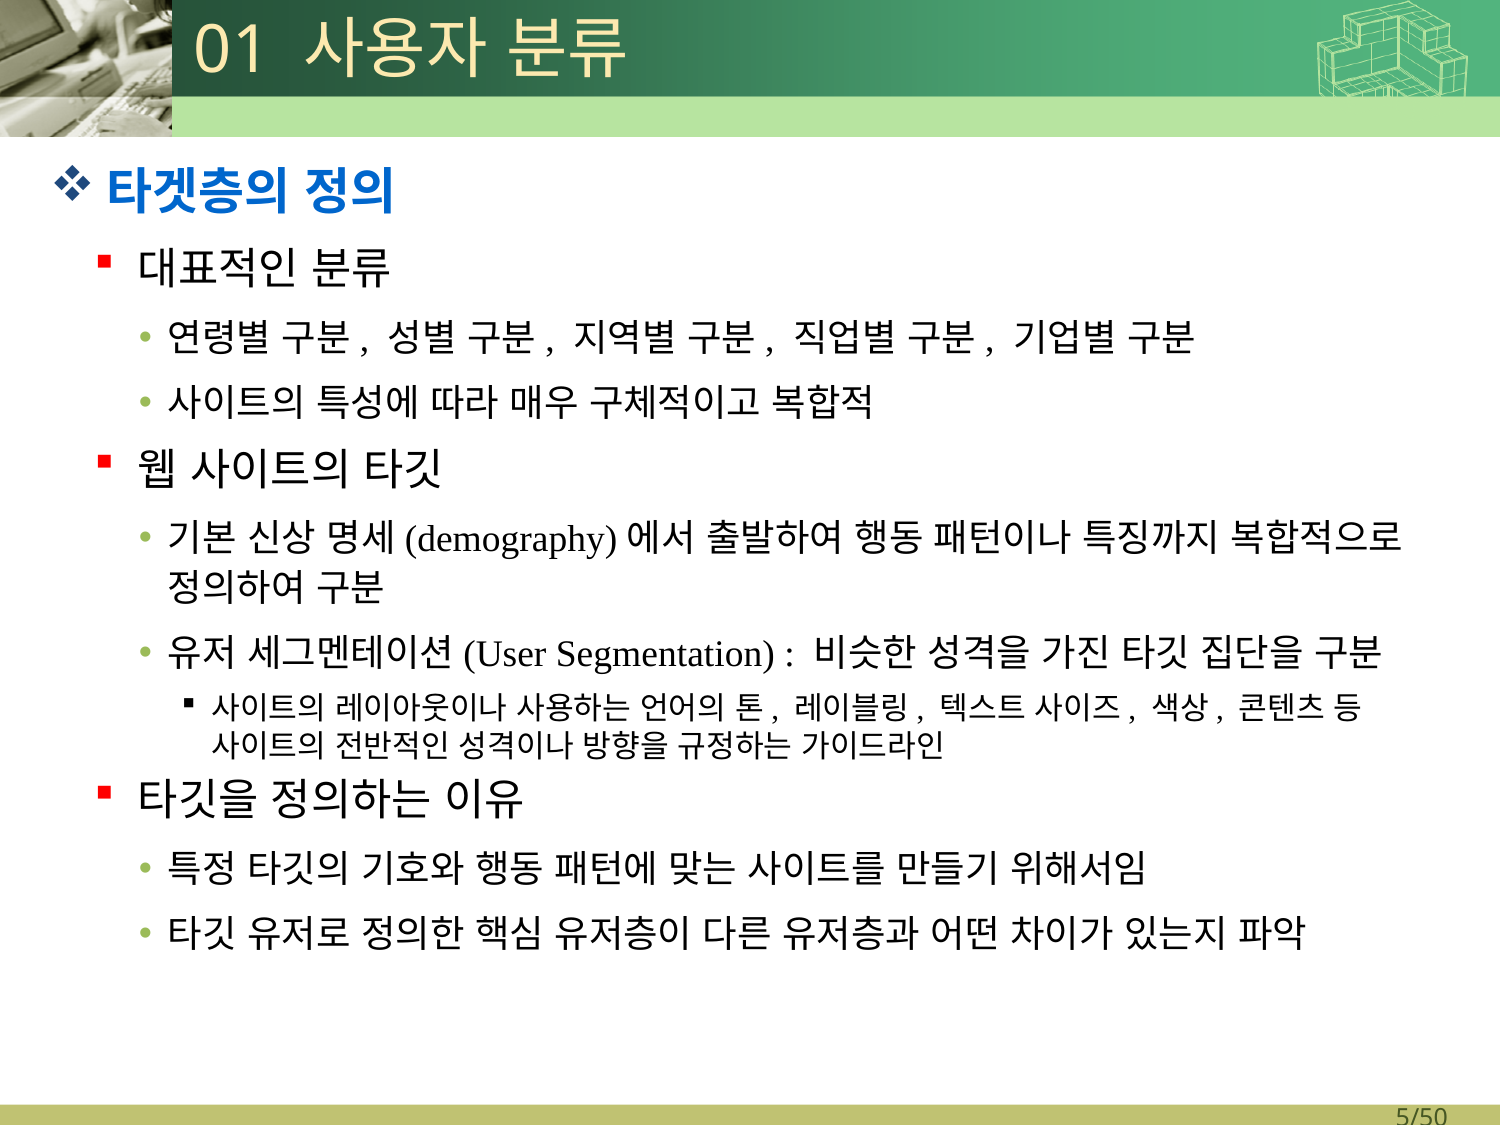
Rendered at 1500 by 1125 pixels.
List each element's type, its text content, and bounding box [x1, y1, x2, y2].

picture [0, 0, 1500, 151]
list 타겟층의 정의 대표적인 분류 연령별 구분, 성별 구분, 지역별 구분, 직업별 구분, 기업별 구분 사이트의 특성에 따라 매우 구체적이고 복합적 웹 사이트의 타깃 기본 신상 명세(demography)에서 출발하여 행동 패턴이나 특징까지 복합적으로 정의하여 구분 유저 세그멘테이션(User Segmentation) : 비슷한 성격을 가진 타깃 집단을 구분 사이트의 레이아웃이나 사용하는 언어의 톤, 레이블링, 텍스트 사이즈, 색상, 콘텐츠 등 사이트의 전반적인 성격이나 방향을 규정하는 가이드라인 타깃을 정의하는 이유 특정 타깃의 기호와 행동 패턴에 맞는 사이트를 만들기 위해서임 타깃 유저로 정의한 핵심 유저층이 다른 유저층과 어떤 차이가 있는지 파악 [35, 152, 1465, 1079]
title 01 사용자 분류 [178, 9, 1339, 82]
